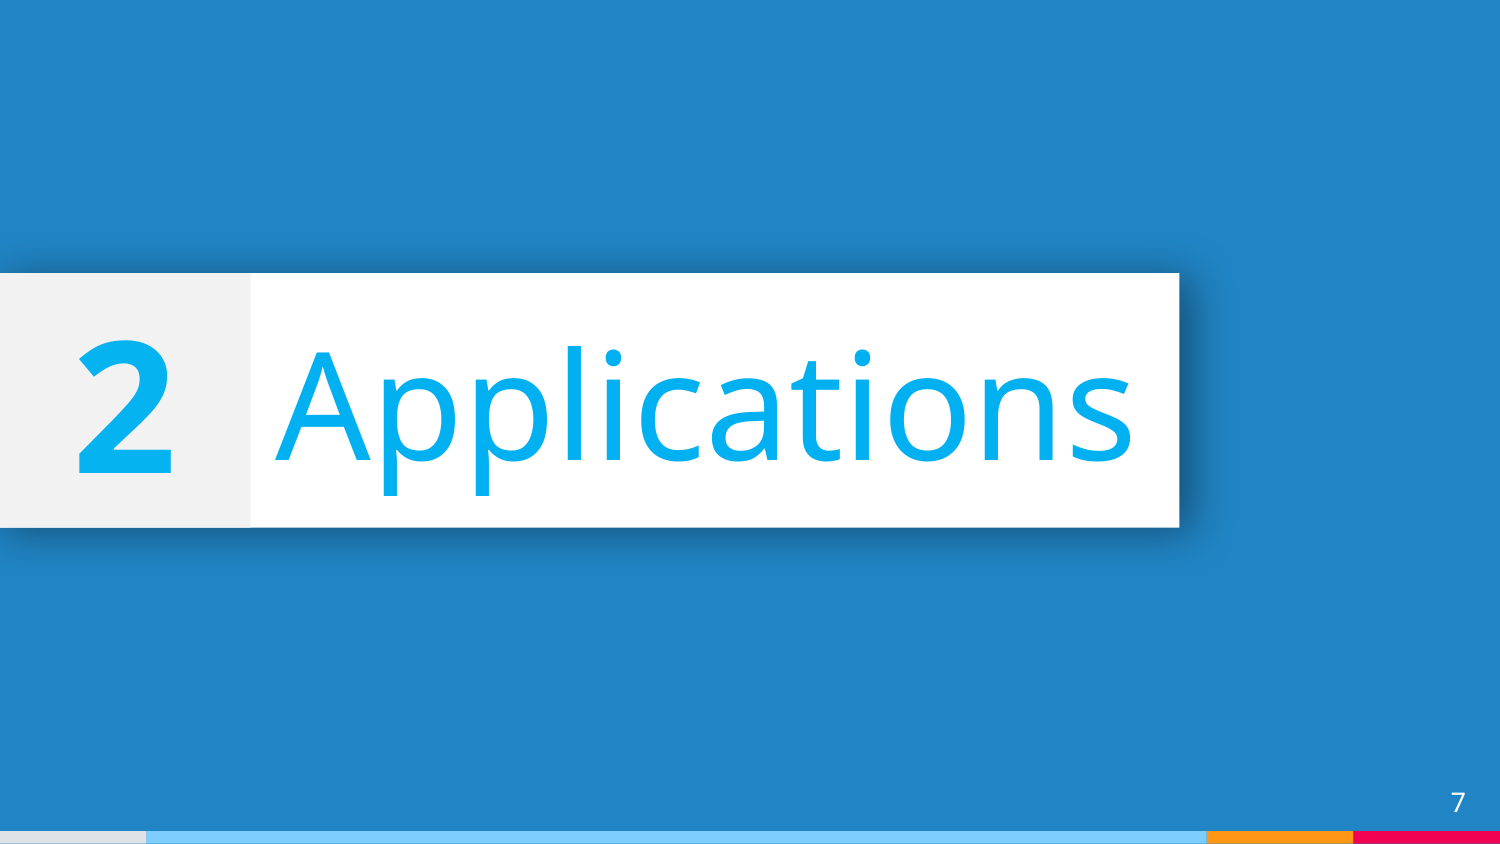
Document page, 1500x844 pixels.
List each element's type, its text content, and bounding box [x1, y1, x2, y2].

text_box Applications [253, 271, 1181, 530]
text_box 2 [0, 271, 253, 530]
slide_number 7 [1391, 770, 1482, 822]
